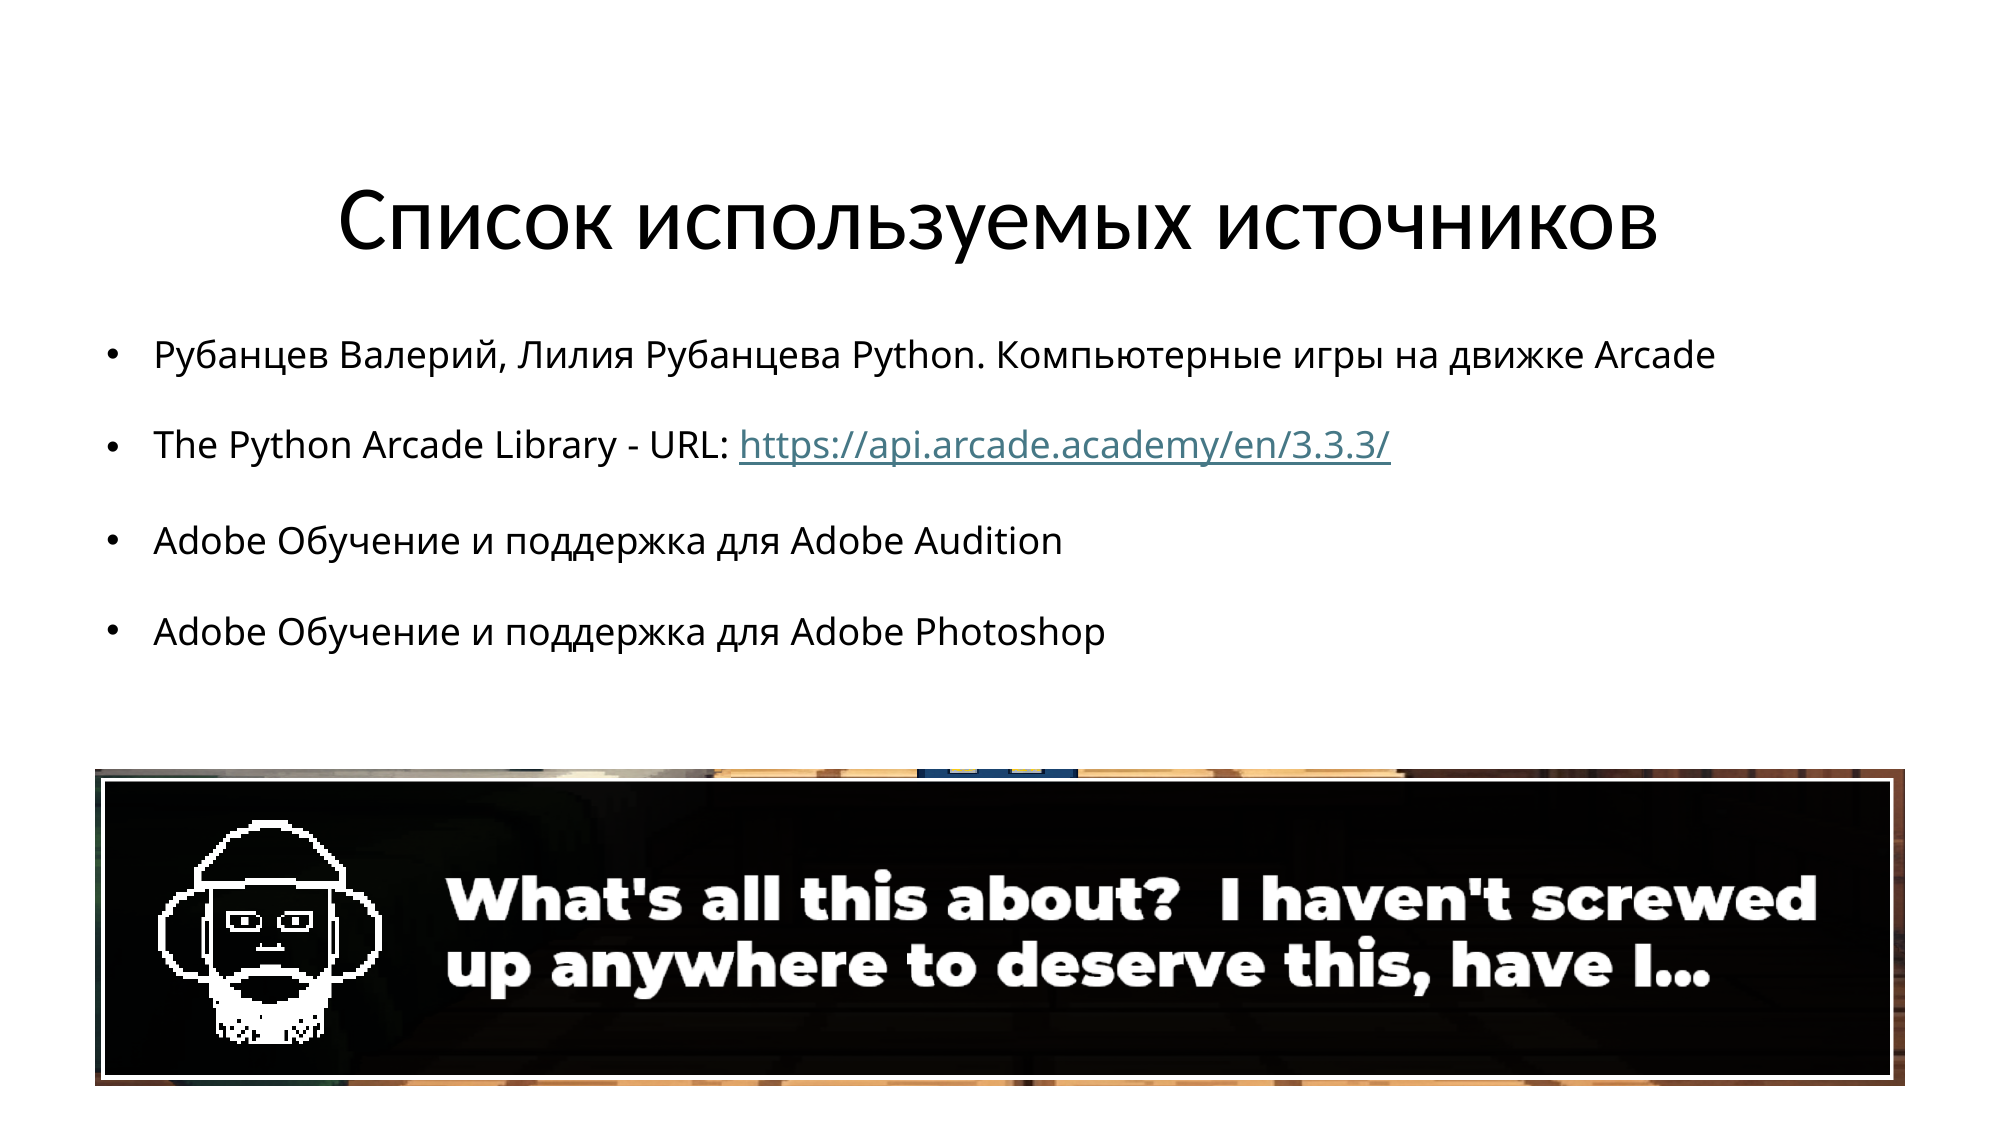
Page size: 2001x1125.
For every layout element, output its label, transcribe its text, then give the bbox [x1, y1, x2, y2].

title Список используемых источников [137, 59, 1863, 278]
picture [95, 768, 1905, 1086]
text_box Рубанцев Валерий, Лилия Рубанцева Python. Компьютерные игры на движке Arcade The Python Arcade Library - URL: https://api.arcade.academy/en/3.3.3/ Adobe Обучение и поддержка для Adobe Audition Adobe Обучение и поддержка для Adobe Photoshop [91, 324, 1893, 660]
